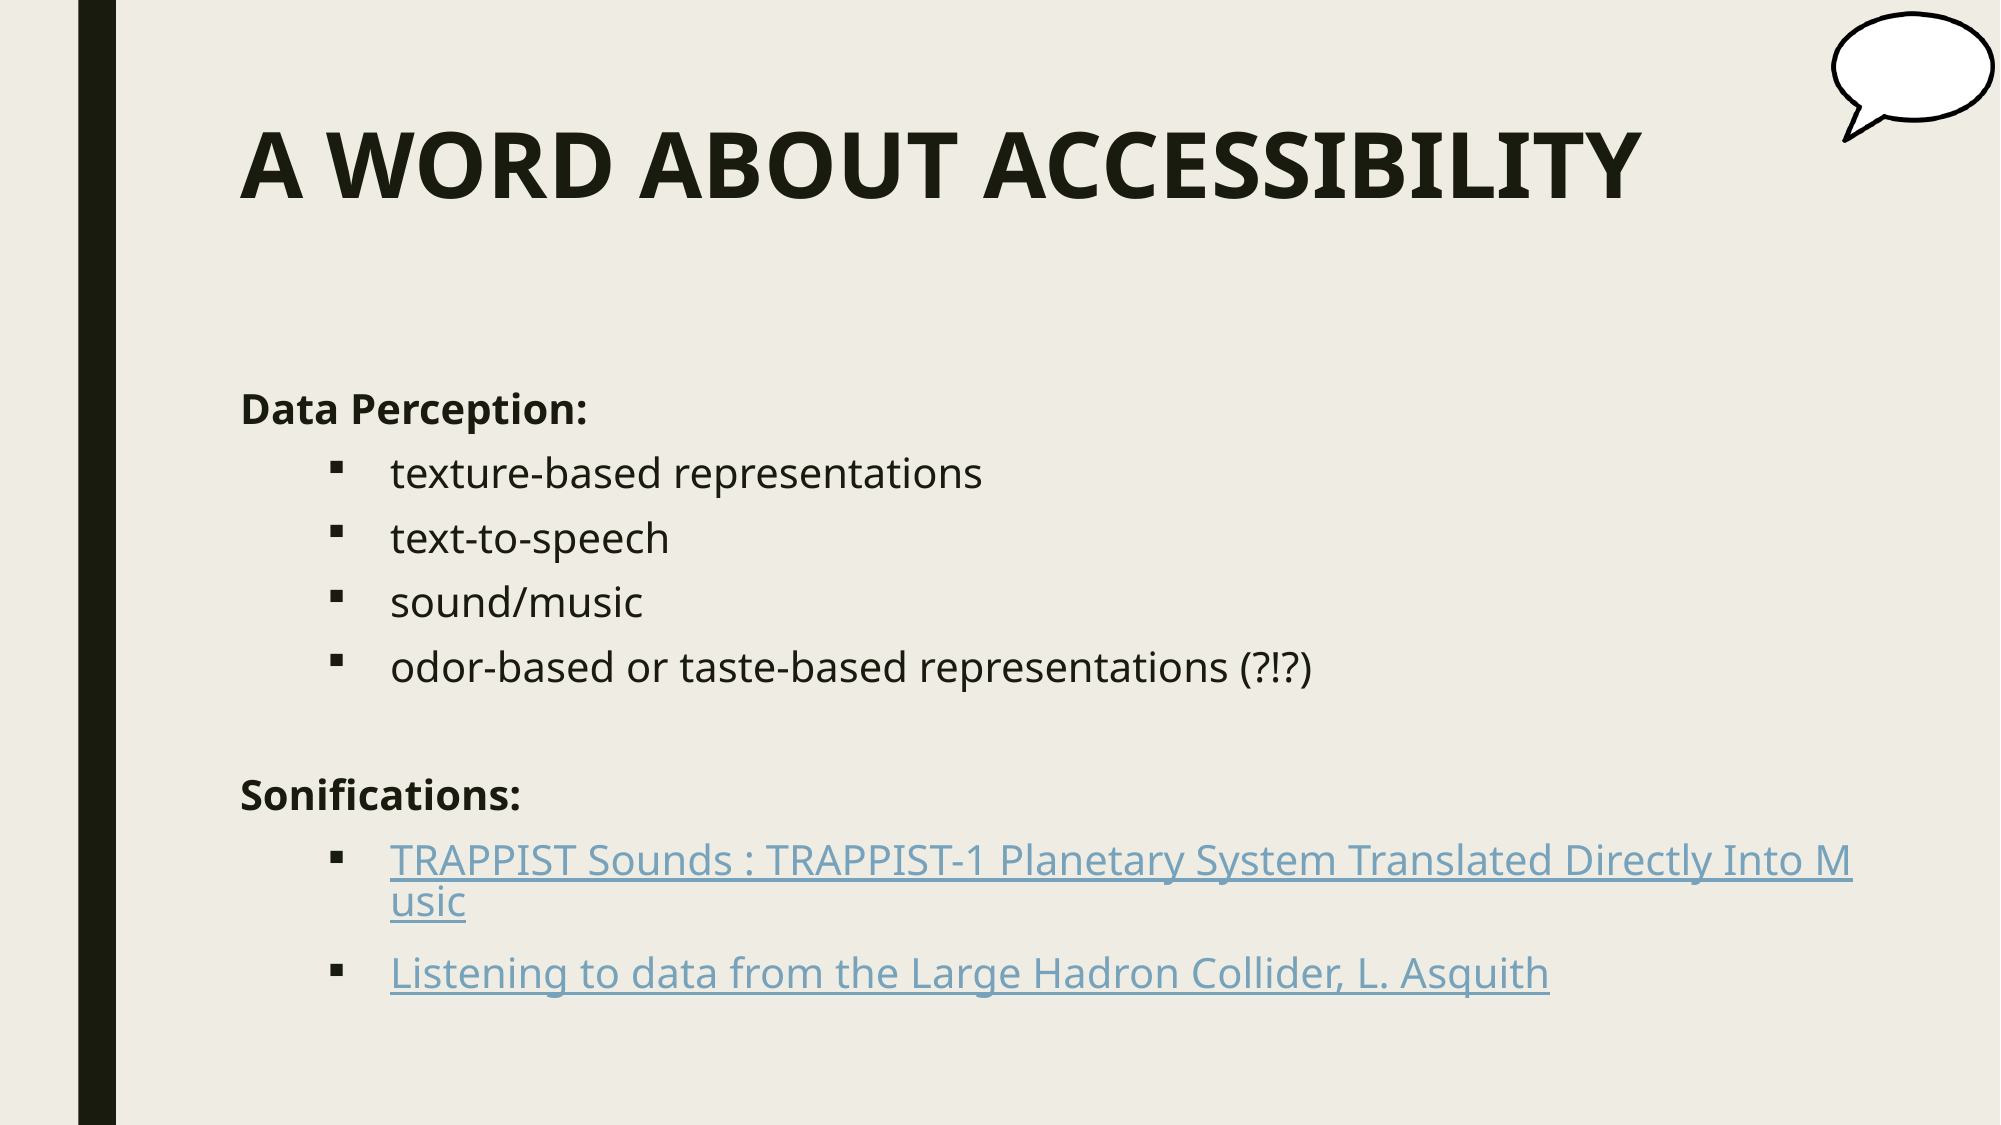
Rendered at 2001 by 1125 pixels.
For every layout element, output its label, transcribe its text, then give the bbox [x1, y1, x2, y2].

list Data Perception: texture-based representations text-to-speech sound/music odor-based or taste-based representations (?!?) Sonifications: TRAPPIST Sounds : TRAPPIST-1 Planetary System Translated Directly Into Music Listening to data from the Large Hadron Collider, L. Asquith [225, 375, 1878, 963]
picture [1831, 11, 1995, 144]
title A WORD ABOUT ACCESSIBILITY [225, 112, 1800, 357]
